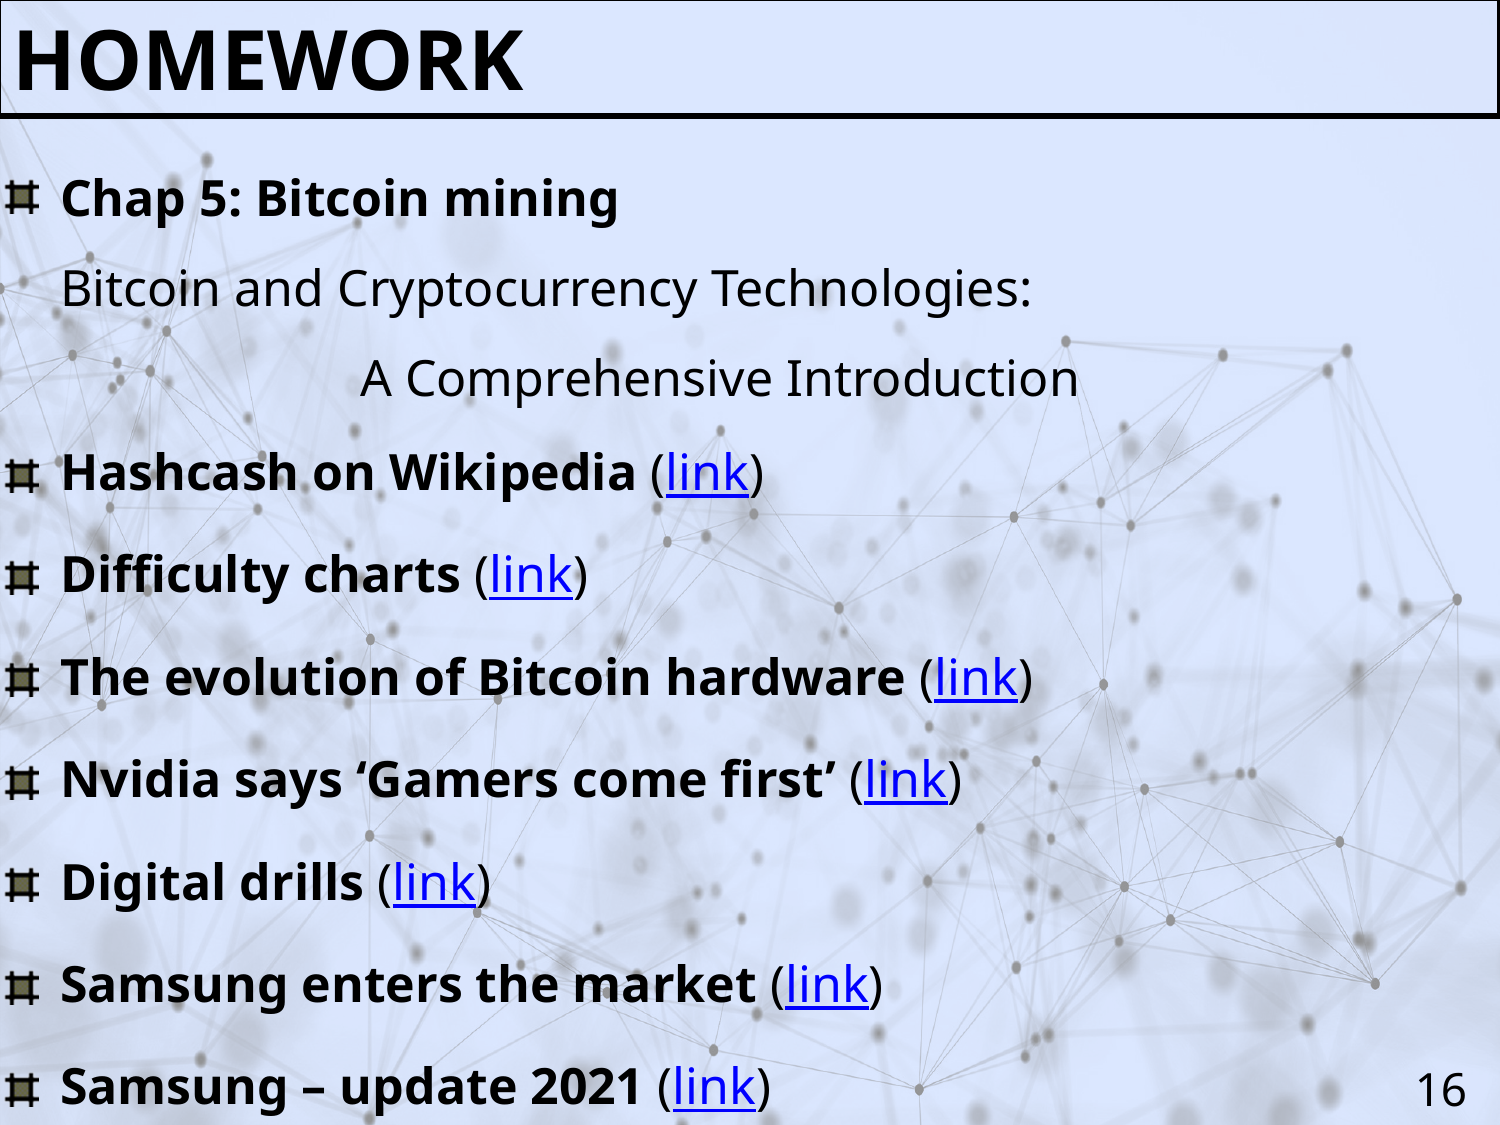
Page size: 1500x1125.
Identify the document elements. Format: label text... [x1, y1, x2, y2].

picture [3, 559, 39, 595]
picture [3, 764, 39, 800]
text_box Homework [0, 0, 1500, 116]
picture [3, 457, 39, 493]
picture [3, 178, 39, 214]
picture [3, 866, 39, 902]
picture [3, 1071, 39, 1107]
text_box Chap 5: Bitcoin mining Bitcoin and Cryptocurrency Technologies: A Comprehensive Introduction Hashcash on Wikipedia (link) Difficulty charts (link) The evolution of Bitcoin hardware (link) Nvidia says ‘Gamers come first’ (link) Digital drills (link) Samsung enters the market (link) Samsung – update 2021 (link) Bitmain – pricing + inventory updates (link) [3, 136, 1500, 1125]
picture [3, 969, 39, 1005]
picture [3, 661, 39, 697]
